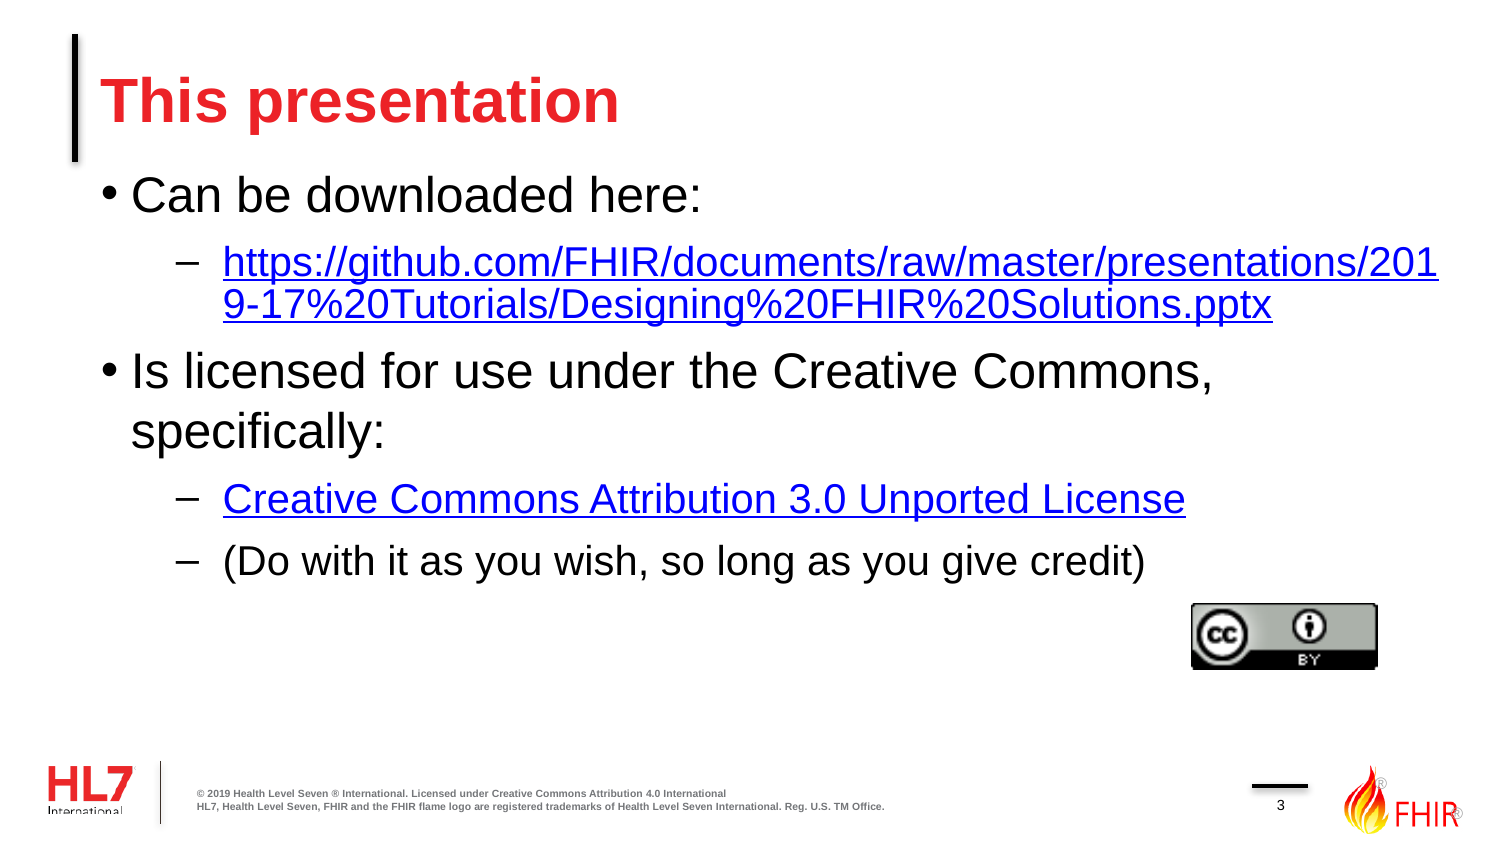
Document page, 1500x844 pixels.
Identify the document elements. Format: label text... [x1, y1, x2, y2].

footer © 2019 Health Level Seven ® International. Licensed under Creative Commons Attribution 4.0 International HL7, Health Level Seven, FHIR and the FHIR flame logo are registered trademarks of Health Level Seven International. Reg. U.S. TM Office. [196, 786, 941, 813]
picture [1339, 760, 1463, 837]
slide_number 3 [1258, 786, 1304, 813]
picture [1191, 603, 1378, 670]
list Can be downloaded here: https://github.com/FHIR/documents/raw/master/presentations/2019-17%20Tutorials/Designing%20FHIR%20Solutions.pptx Is licensed for use under the Creative Commons, specifically: Creative Commons Attribution 3.0 Unported License (Do with it as you wish, so long as you give credit) [100, 162, 1451, 731]
title This presentation [100, 33, 1451, 162]
